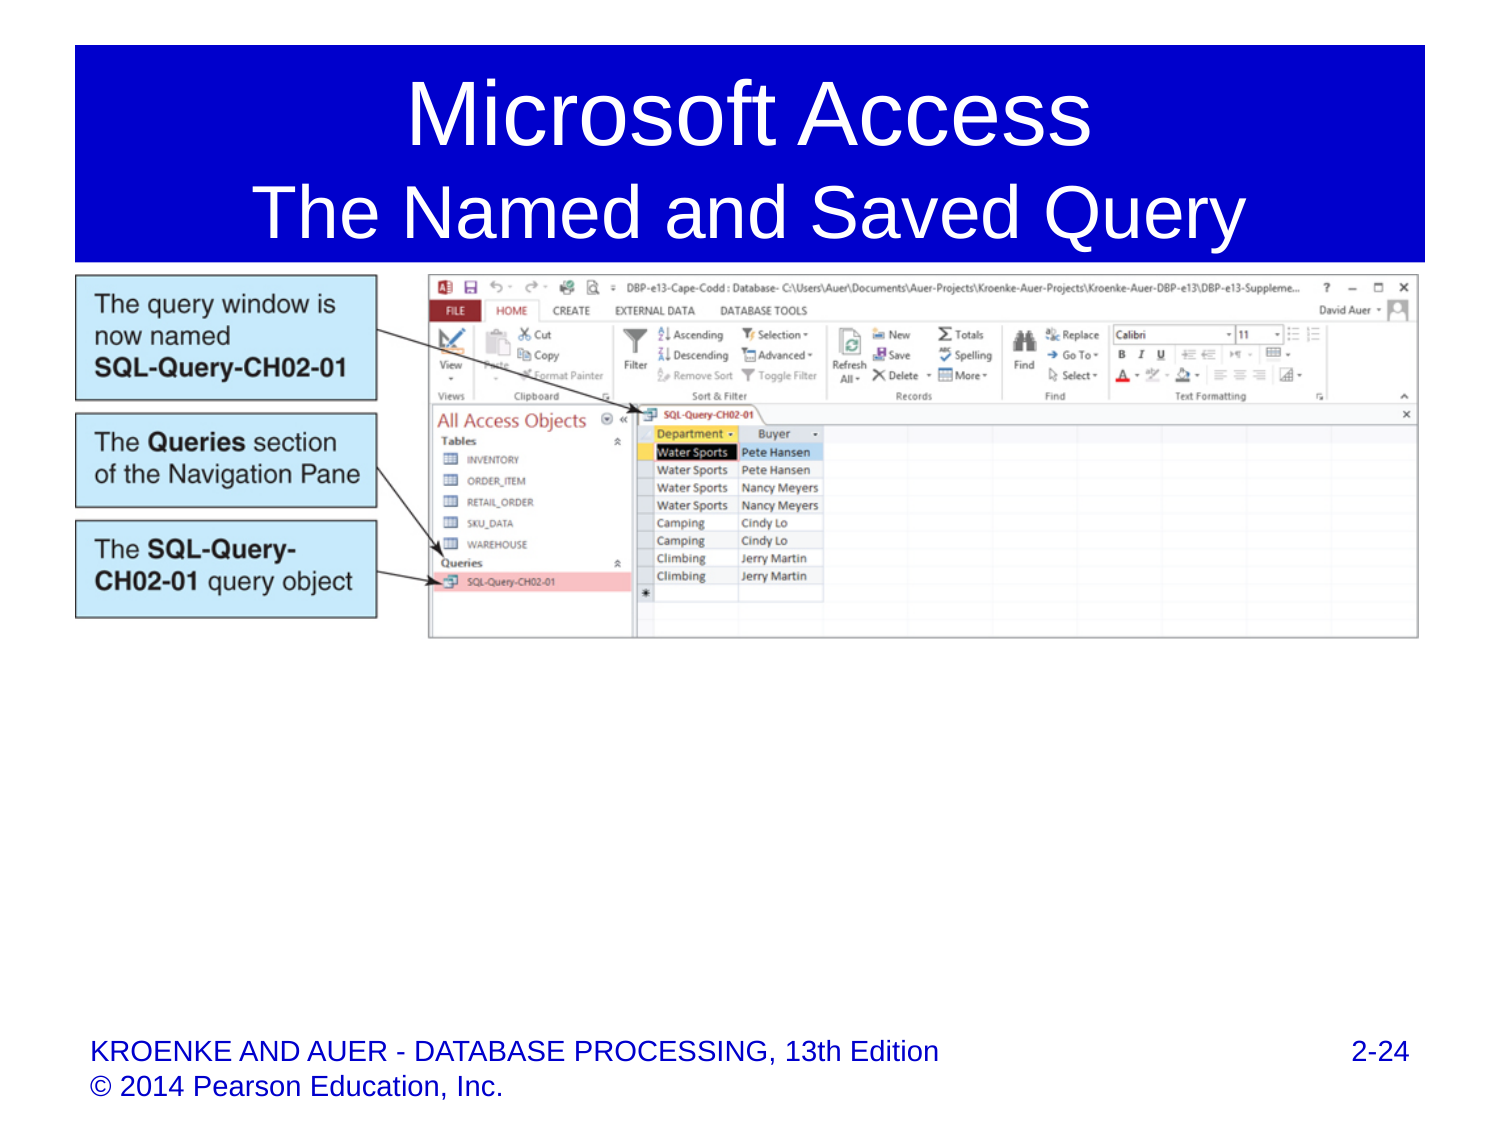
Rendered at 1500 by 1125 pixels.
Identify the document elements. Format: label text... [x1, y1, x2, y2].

picture [74, 274, 1420, 641]
footer KROENKE AND AUER - DATABASE PROCESSING, 13th Edition © 2014 Pearson Education, Inc. [74, 1024, 976, 1104]
slide_number 2-24 [1249, 1024, 1426, 1103]
title Microsoft Access The Named and Saved Query [74, 44, 1426, 263]
